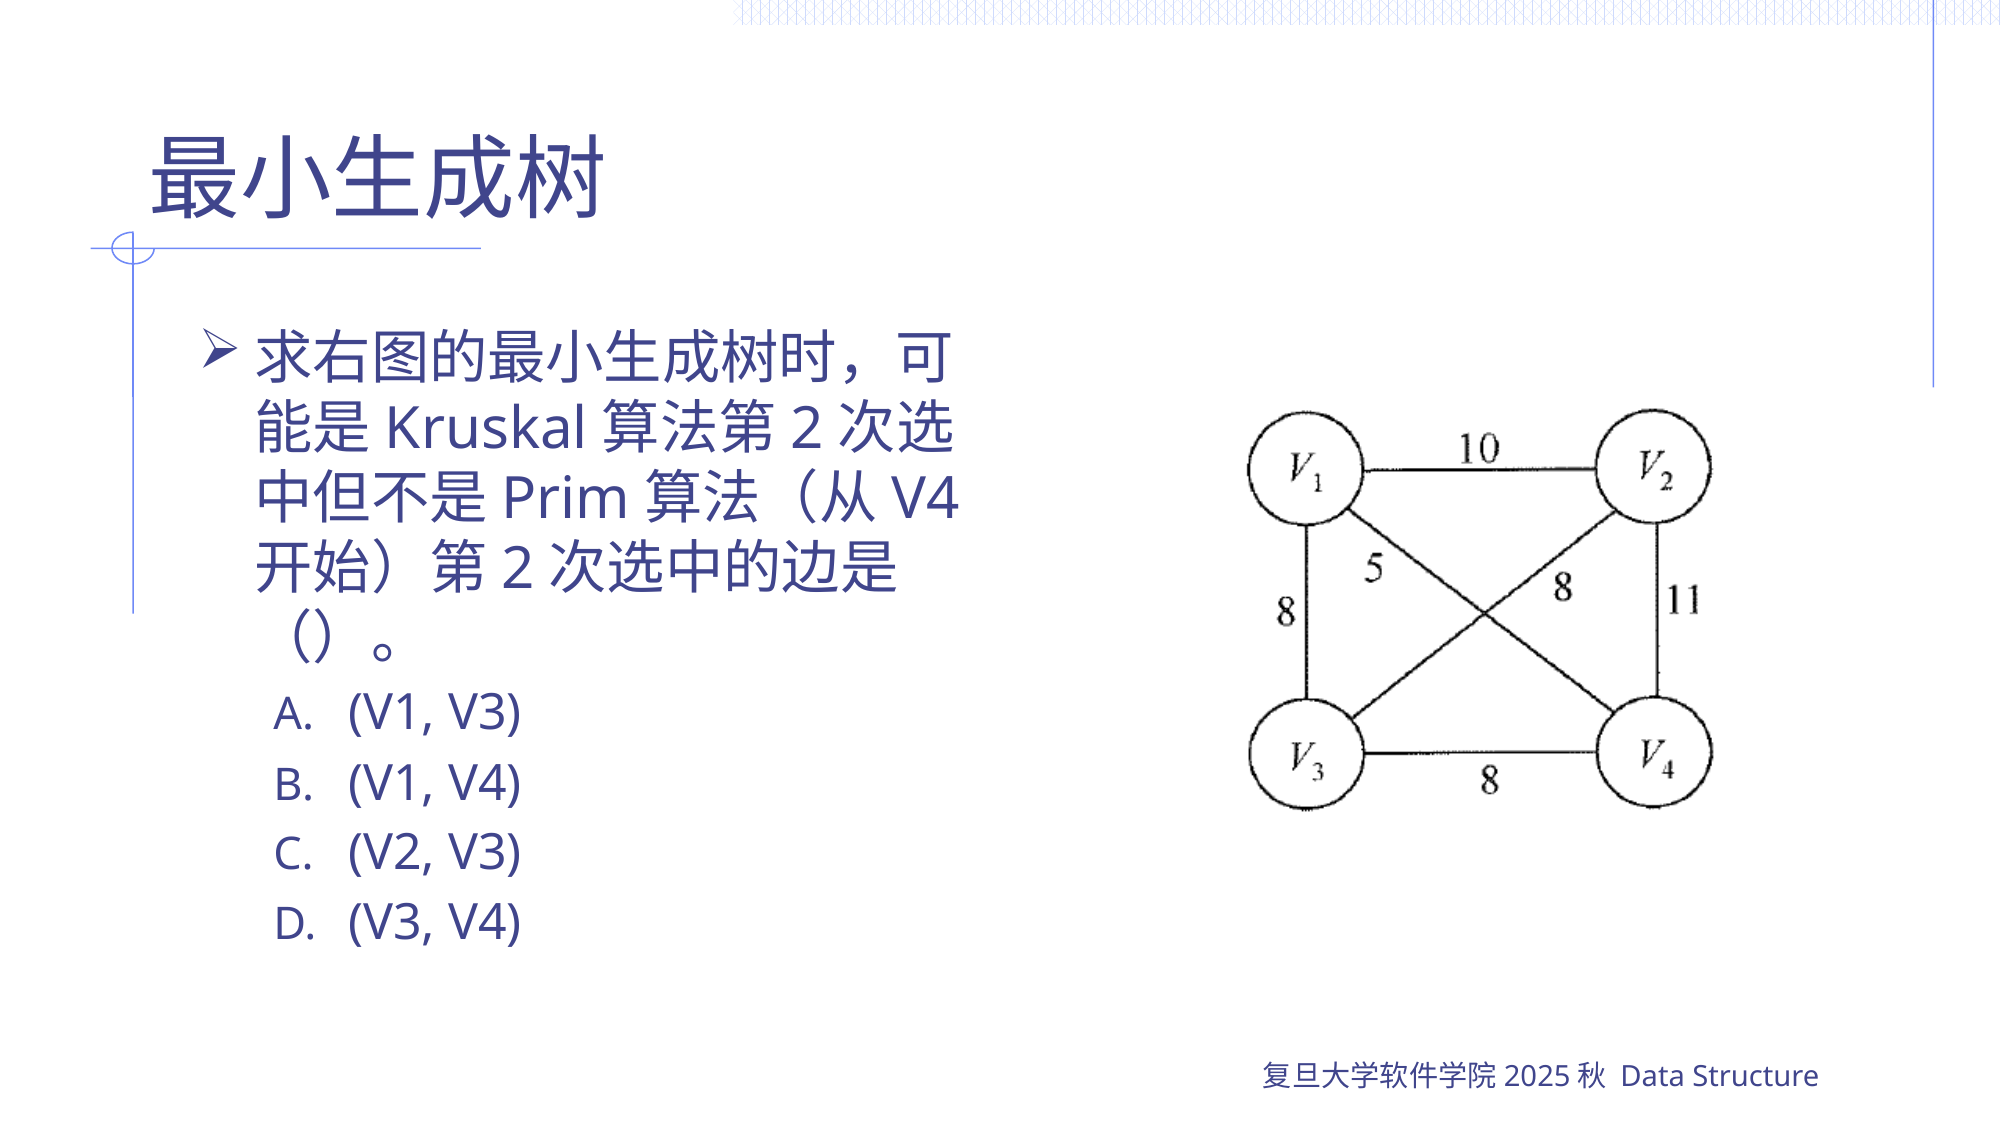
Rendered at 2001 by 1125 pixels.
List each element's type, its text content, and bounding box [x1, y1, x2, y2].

list 求右图的最小生成树时，可能是Kruskal算法第2次选中但不是Prim算法（从V4开始）第2次选中的边是（）。 (V1, V3) (V1, V4) (V2, V3) (V3, V4) [183, 312, 1017, 988]
title 最小生成树 [133, 50, 1834, 238]
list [1141, 373, 1799, 832]
